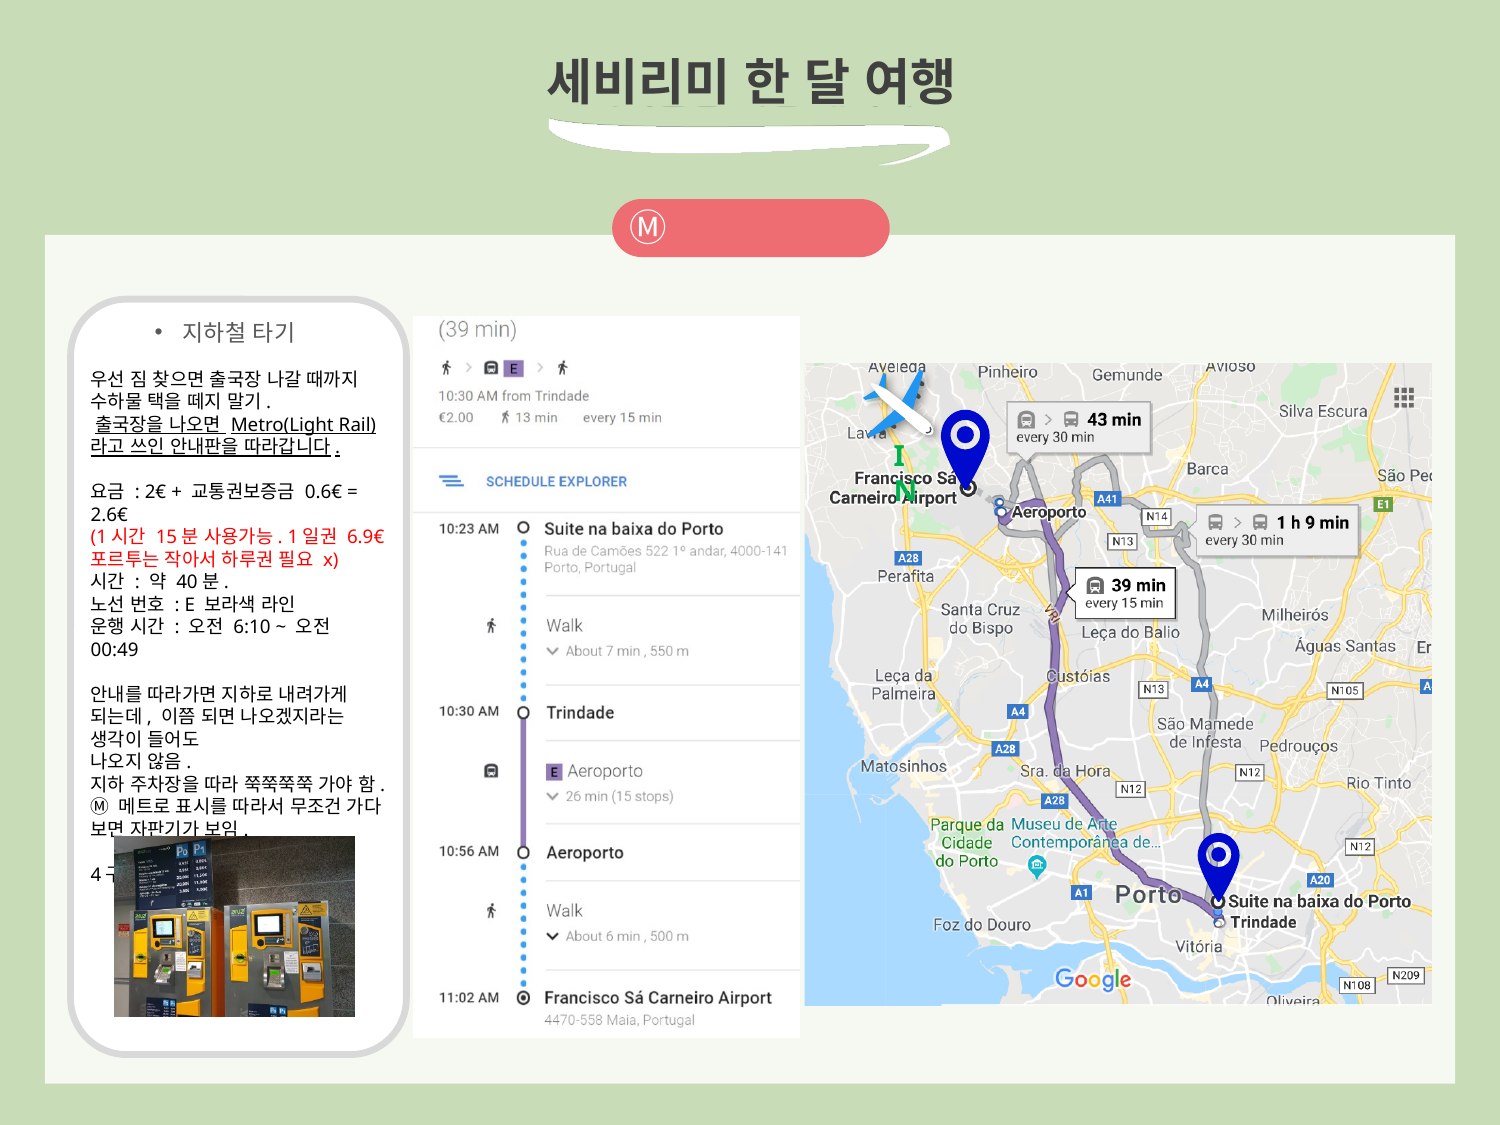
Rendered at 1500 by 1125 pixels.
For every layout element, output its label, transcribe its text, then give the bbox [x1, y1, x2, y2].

picture [548, 106, 951, 169]
text_box 지하철 타기 [72, 310, 384, 354]
text_box 우선 짐 찾으면 출국장 나갈 때까지 수하물 택을 떼지 말기. ​출국장을 나오면 Metro(Light Rail)라고 쓰인 안내판을 따라갑니다. 요금 : 2€ + 교통권보증금 0.6€ = 2.6€ (1시간 15분 사용가능. 1일권 6.9€ 포르투는 작아서 하루권 필요 x) 시간 : 약 40분. 노선 번호 : E 보라색 라인 운행 시간 : 오전 6:10 ~ 오전 00:49 안내를 따라가면 지하로 내려가게 되는데, 이쯤 되면 나오겠지라는 생각이 들어도 나오지 않음. 지하 주차장을 따라 쭉쭉쭉쭉 가야 함. Ⓜ 메트로 표시를 따라서 무조건 가다 보면 자판기가 보임. 4구역을 클릭 후, buy 클릭. [75, 360, 402, 938]
picture [804, 363, 1432, 1006]
text_box [69, 298, 408, 1056]
text_box 세비리미 한 달 여행 [532, 43, 972, 118]
picture [412, 316, 800, 1038]
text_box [612, 196, 890, 257]
picture [114, 836, 355, 1017]
text_box [44, 234, 1456, 1085]
